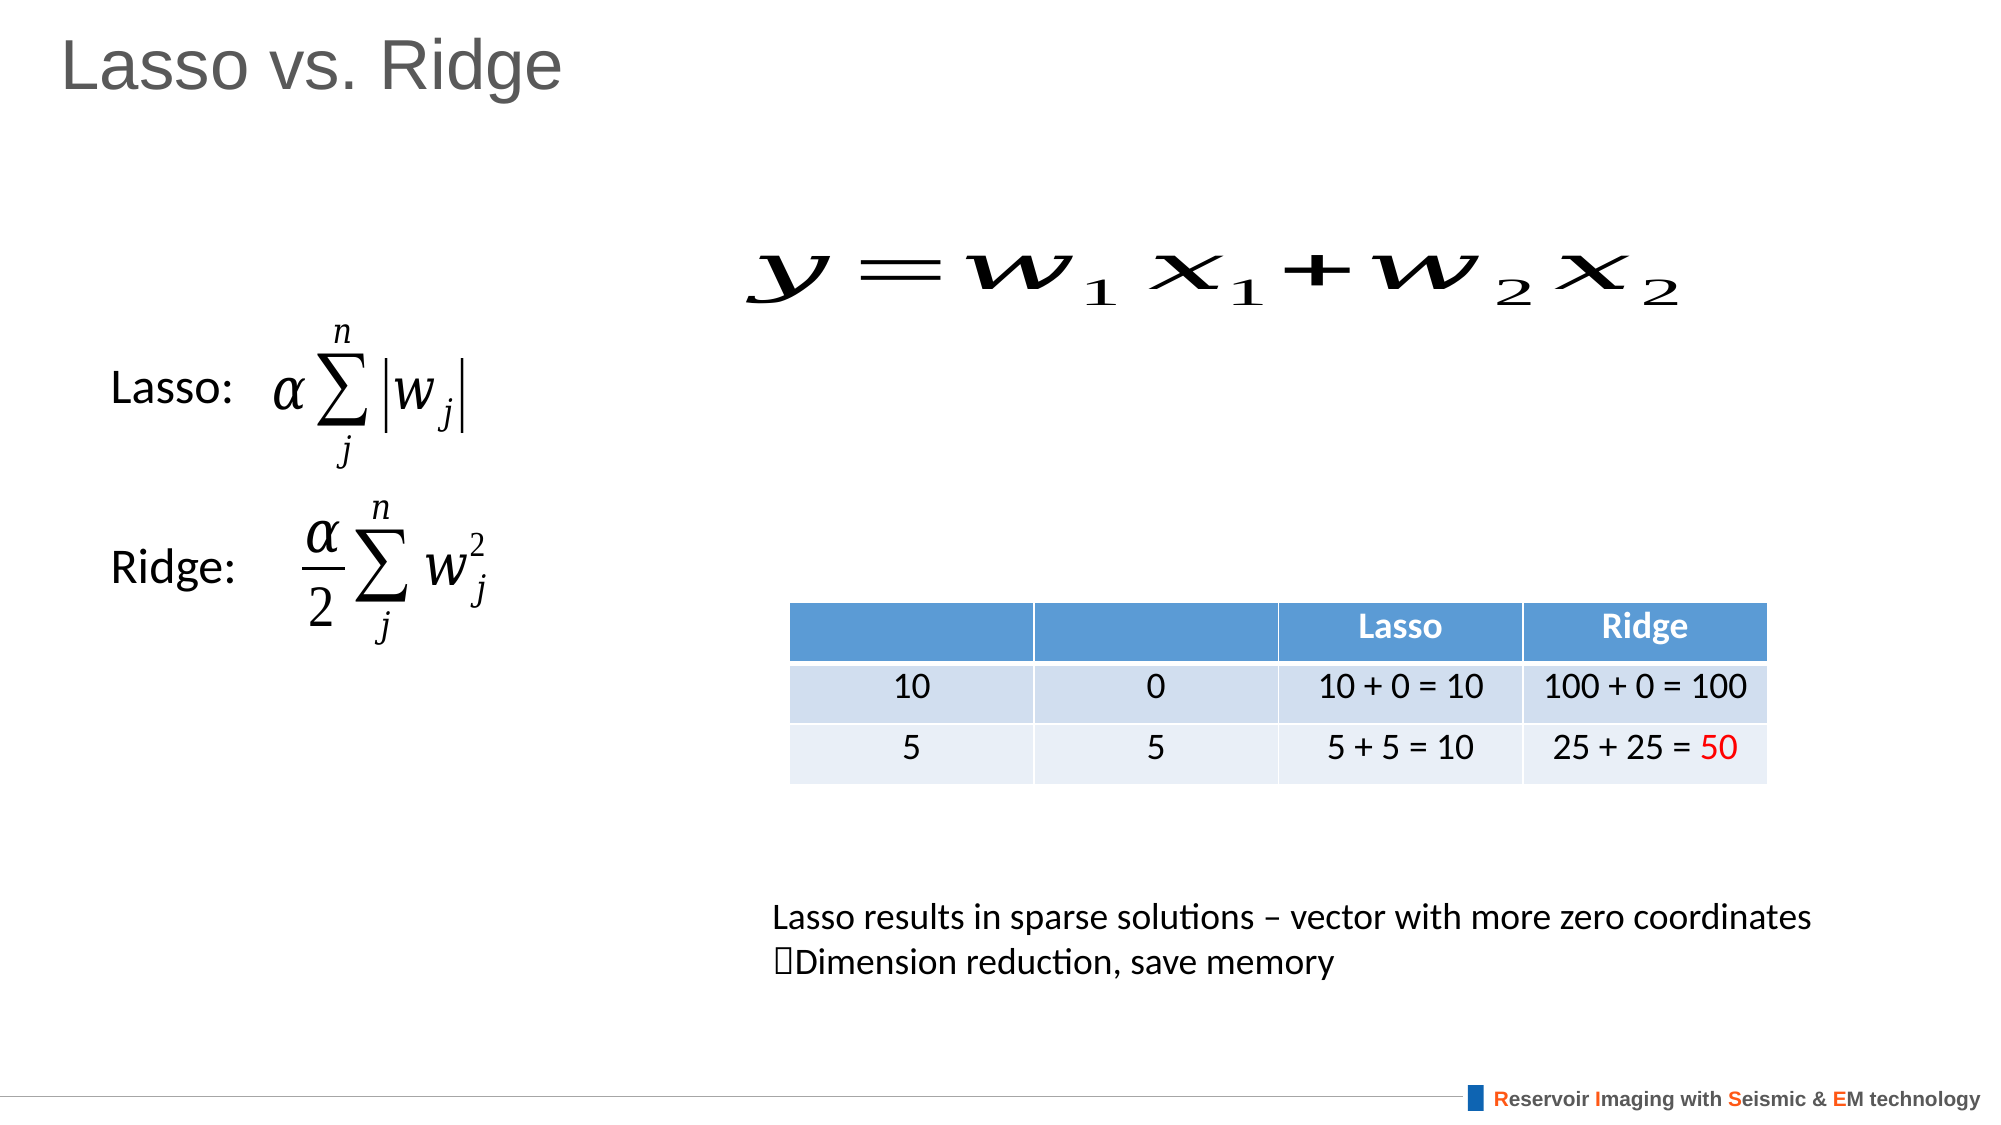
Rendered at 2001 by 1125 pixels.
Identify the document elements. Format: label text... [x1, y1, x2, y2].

title Lasso vs. Ridge [45, 0, 1771, 134]
text_box Ridge: [95, 526, 613, 602]
text_box Lasso results in sparse solutions – vector with more zero coordinates Dimension reduction, save memory [757, 884, 1888, 990]
text_box Lasso: [95, 346, 613, 422]
